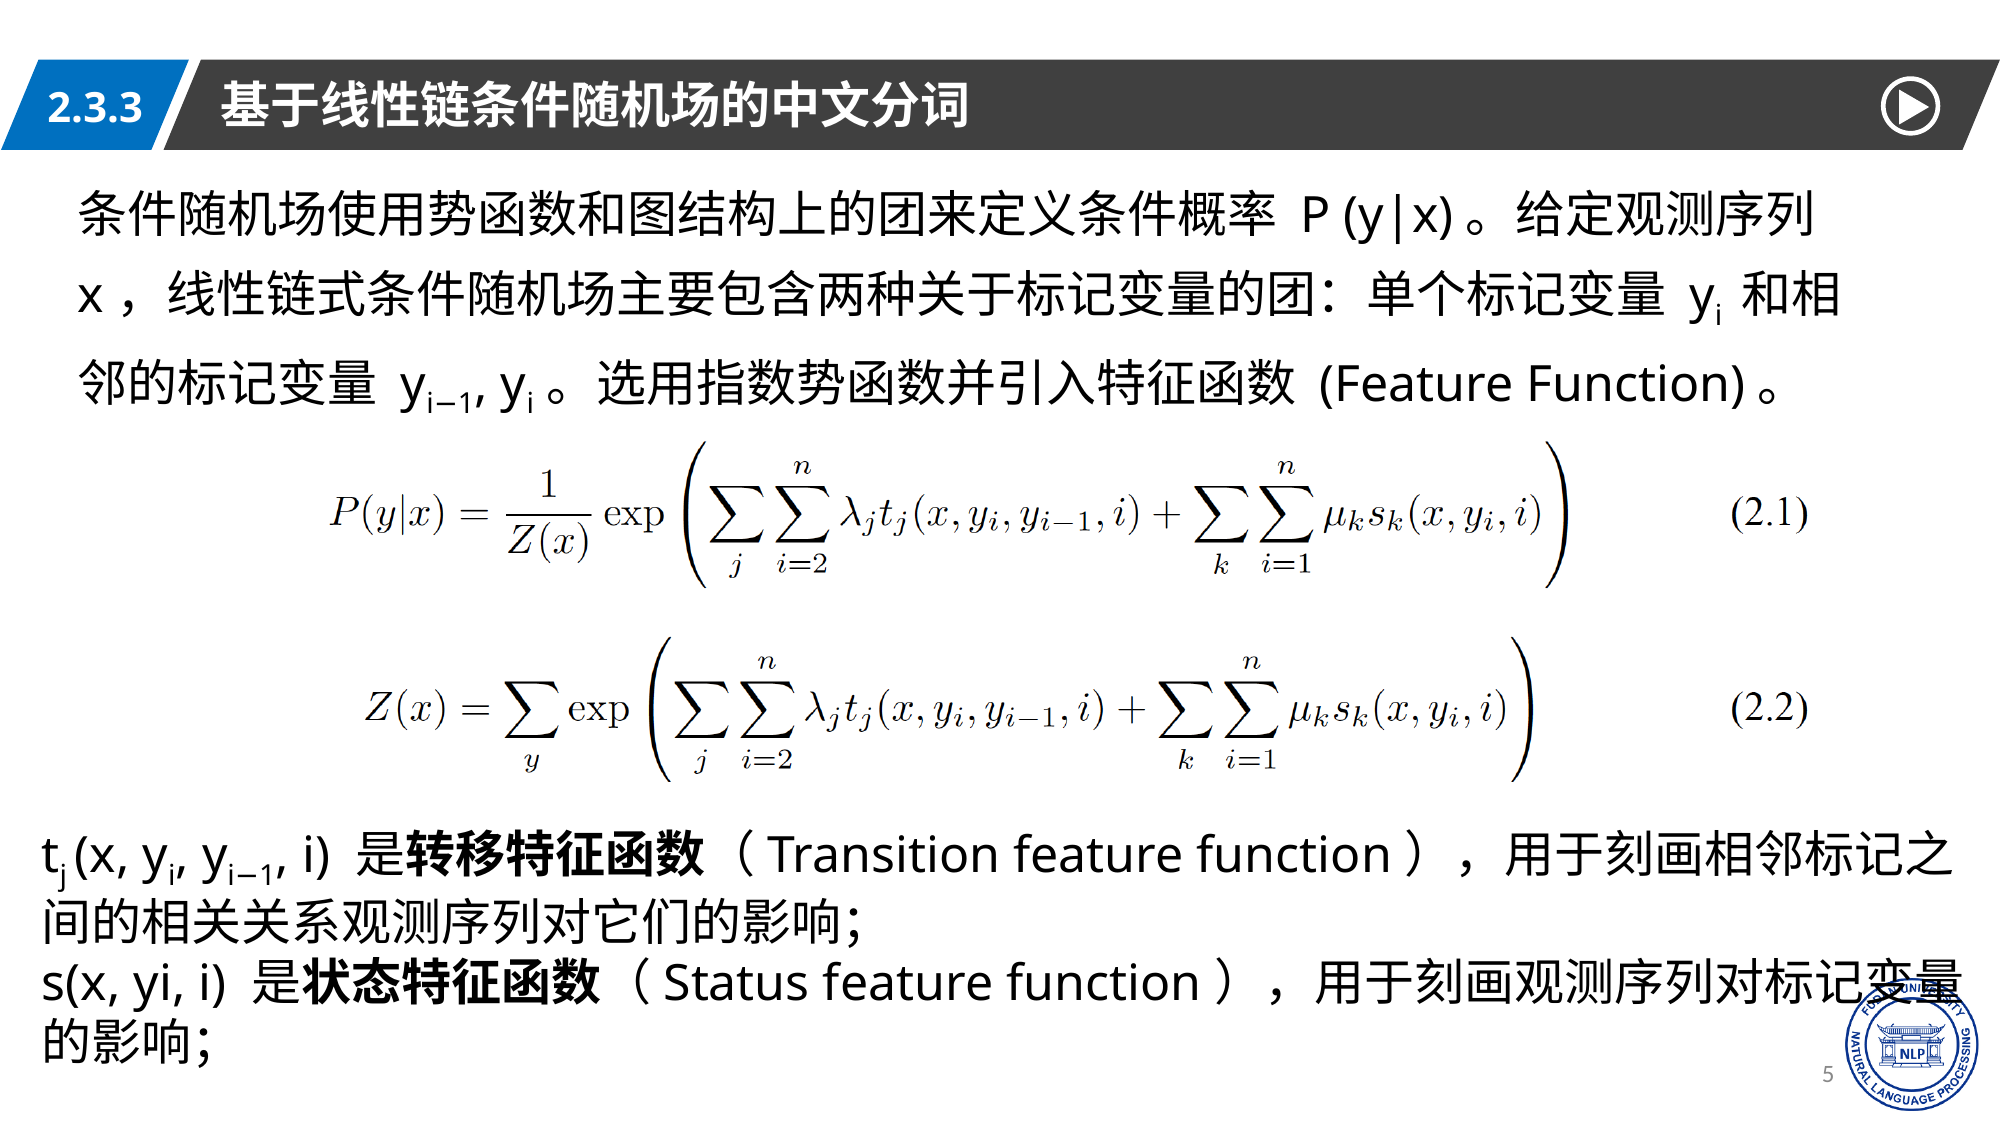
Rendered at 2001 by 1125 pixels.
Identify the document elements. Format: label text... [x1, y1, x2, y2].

text_box [163, 59, 2000, 150]
text_box 2.3.3 [26, 73, 164, 138]
picture [313, 407, 1850, 782]
text_box [1, 89, 157, 150]
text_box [1883, 78, 1939, 134]
text_box 条件随机场使用势函数和图结构上的团来定义条件概率 P (y|x)。给定观测序列 x，线性链式条件随机场主要包含两种关于标记变量的团：单个标记变量 yi 和相邻的标记变量 yi−1, yi。选用指数势函数并引入特征函数 (Feature Function)。 [62, 156, 1900, 428]
picture [1834, 972, 1985, 1117]
text_box [32, 59, 189, 120]
text_box tj (x, yi, yi−1, i) 是转移特征函数（Transition feature function），用于刻画相邻标记之间的相关关系观测序列对它们的影响； s(x, yi, i) 是状态特征函数（Status feature function），用于刻画观测序列对标记变量的影响； [26, 815, 1983, 1079]
slide_number 52 [1412, 1079, 1863, 1103]
text_box 基于线性链条件随机场的中文分词 [205, 66, 986, 142]
